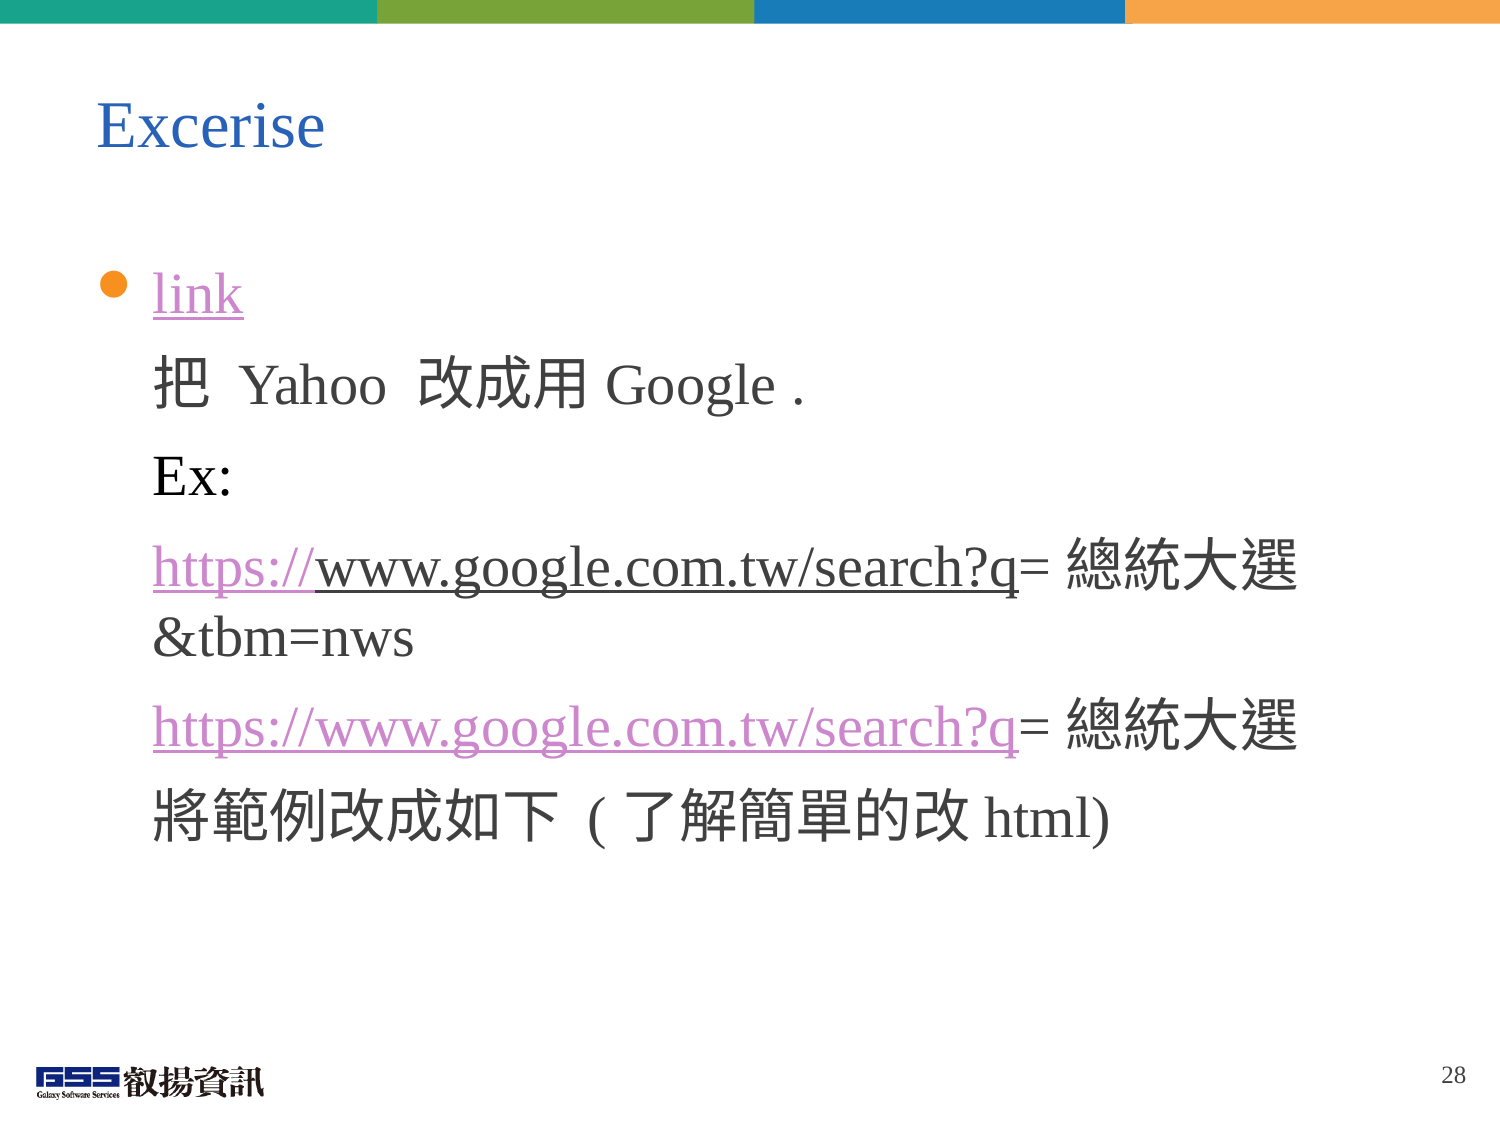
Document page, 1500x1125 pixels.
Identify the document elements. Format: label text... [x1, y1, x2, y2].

list link 把 Yahoo 改成用Google . Ex: https://www.google.com.tw/search?q=總統大選&tbm=nws https://www.google.com.tw/search?q=總統大選 將範例改成如下 (了解簡單的改html) [81, 247, 1413, 1037]
title Excerise [81, 73, 1413, 221]
picture [36, 1066, 264, 1100]
